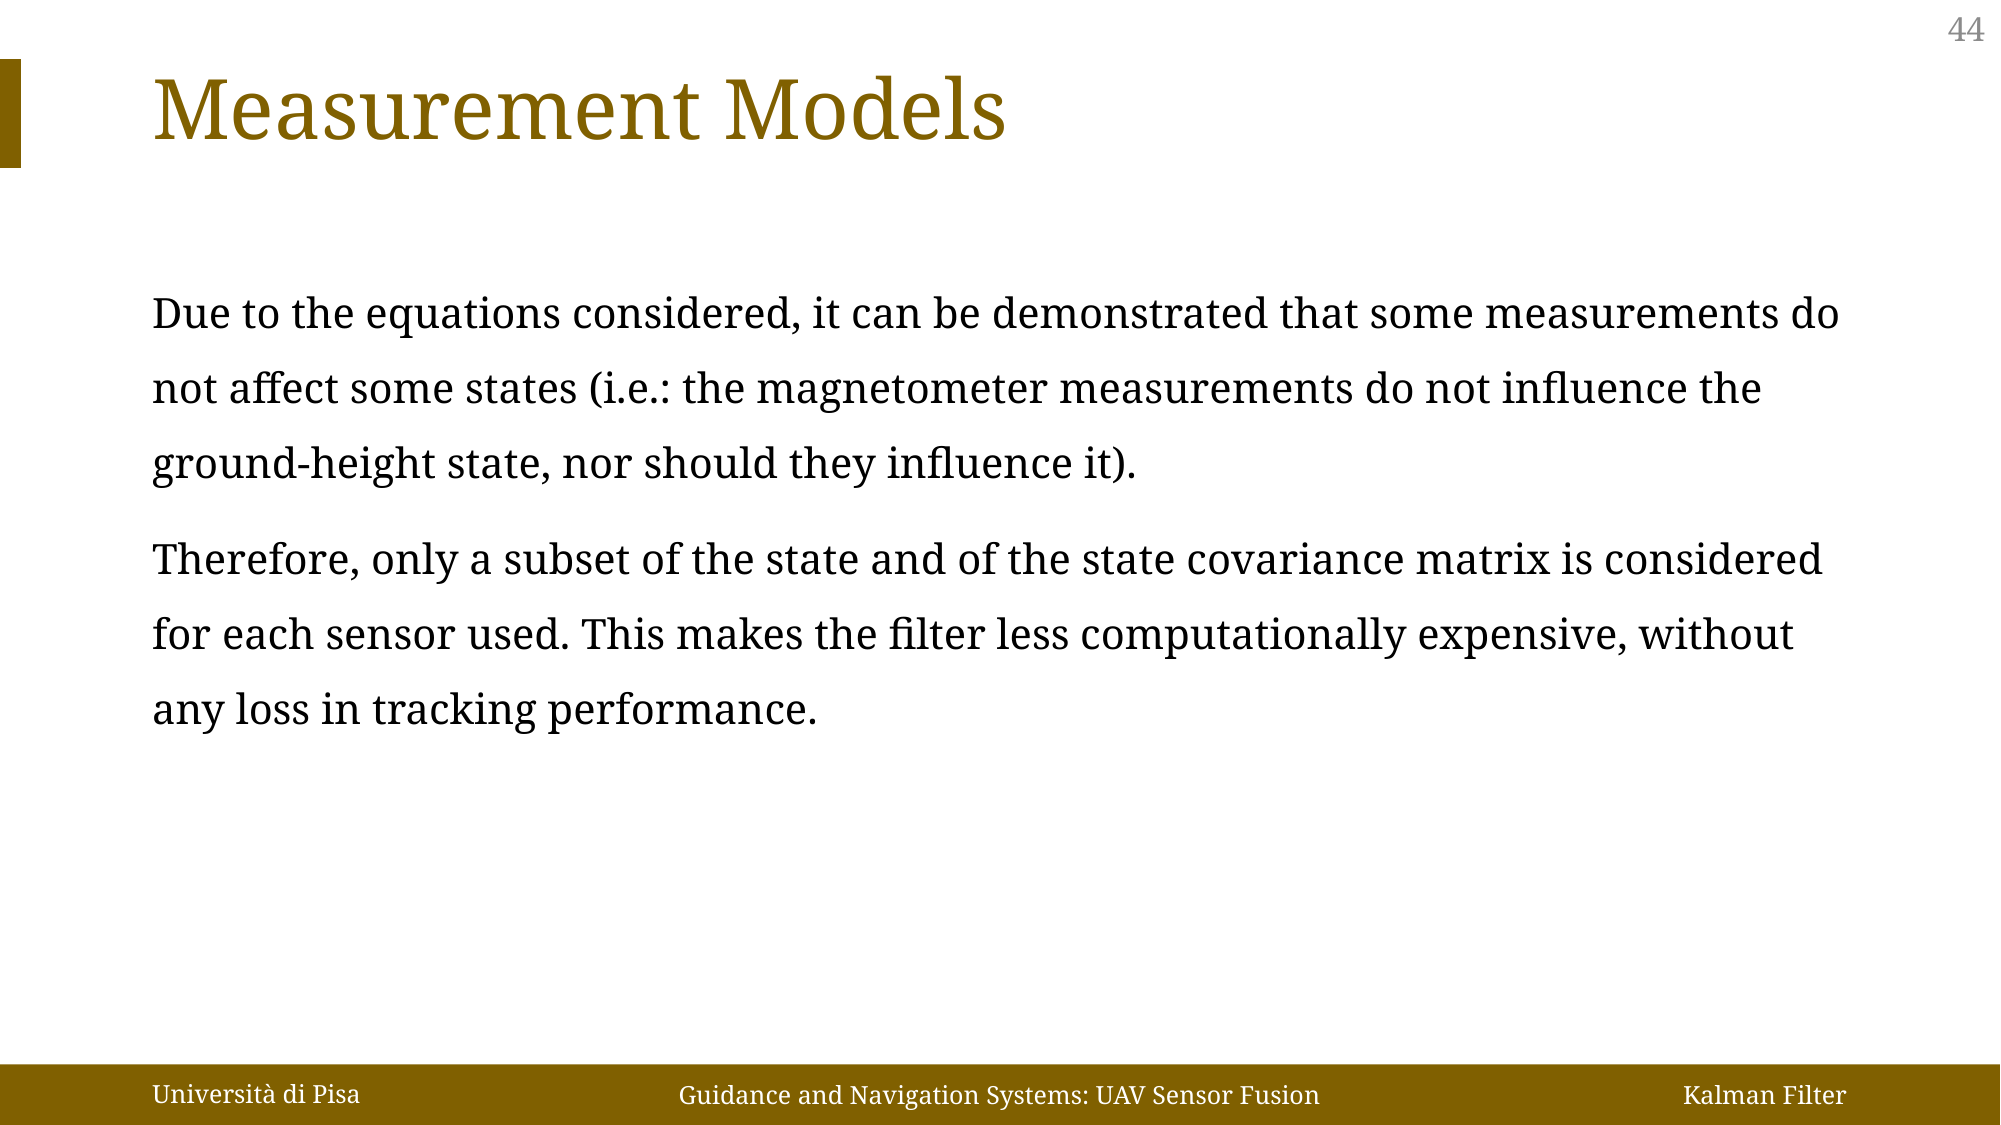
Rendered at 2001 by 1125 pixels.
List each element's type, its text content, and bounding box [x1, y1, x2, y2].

text_box [0, 1063, 2000, 1125]
slide_number 44 [1550, 0, 2000, 61]
footer Guidance and Navigation Systems: UAV Sensor Fusion [662, 1065, 1338, 1125]
text_box Kalman Filter [1412, 1065, 1863, 1125]
slide_number Università di Pisa [137, 1063, 588, 1124]
text_box Measurement Models [137, 59, 1863, 165]
text_box Due to the equations considered, it can be demonstrated that some measurements do not affect some states (i.e.: the magnetometer measurements do not influence the ground-height state, nor should they influence it). Therefore, only a subset of the state and of the state covariance matrix is considered for each sensor used. This makes the filter less computationally expensive, without any loss in tracking performance. [137, 254, 1863, 969]
